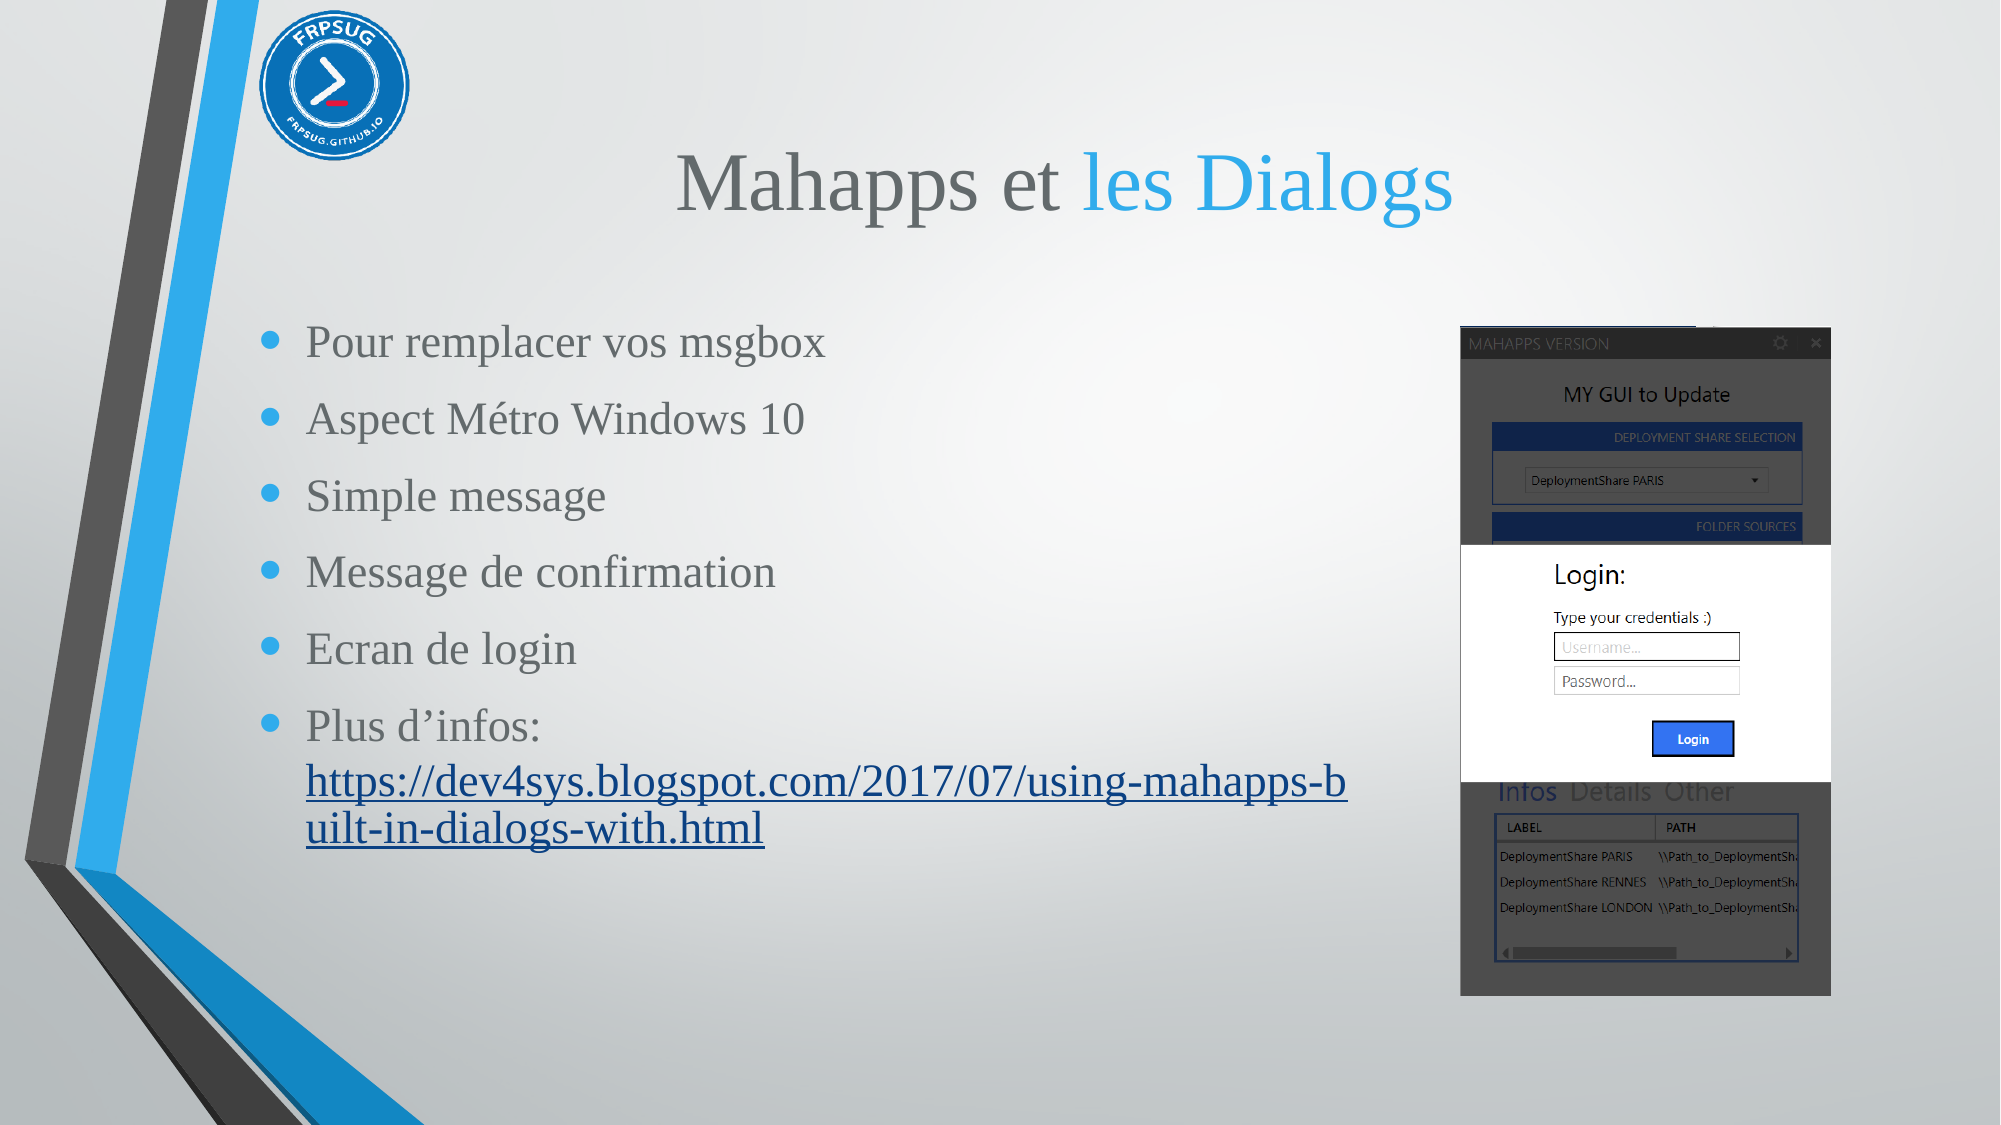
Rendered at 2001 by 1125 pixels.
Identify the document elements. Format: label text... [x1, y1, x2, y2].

title Mahapps et les Dialogs [243, 112, 1887, 242]
picture [1460, 325, 1831, 997]
list Pour remplacer vos msgbox Aspect Métro Windows 10 Simple message Message de confirmation Ecran de login Plus d’infos: https://dev4sys.blogspot.com/2017/07/using-mahapps-built-in-dialogs-with.html [243, 303, 1367, 870]
picture [258, 9, 410, 112]
